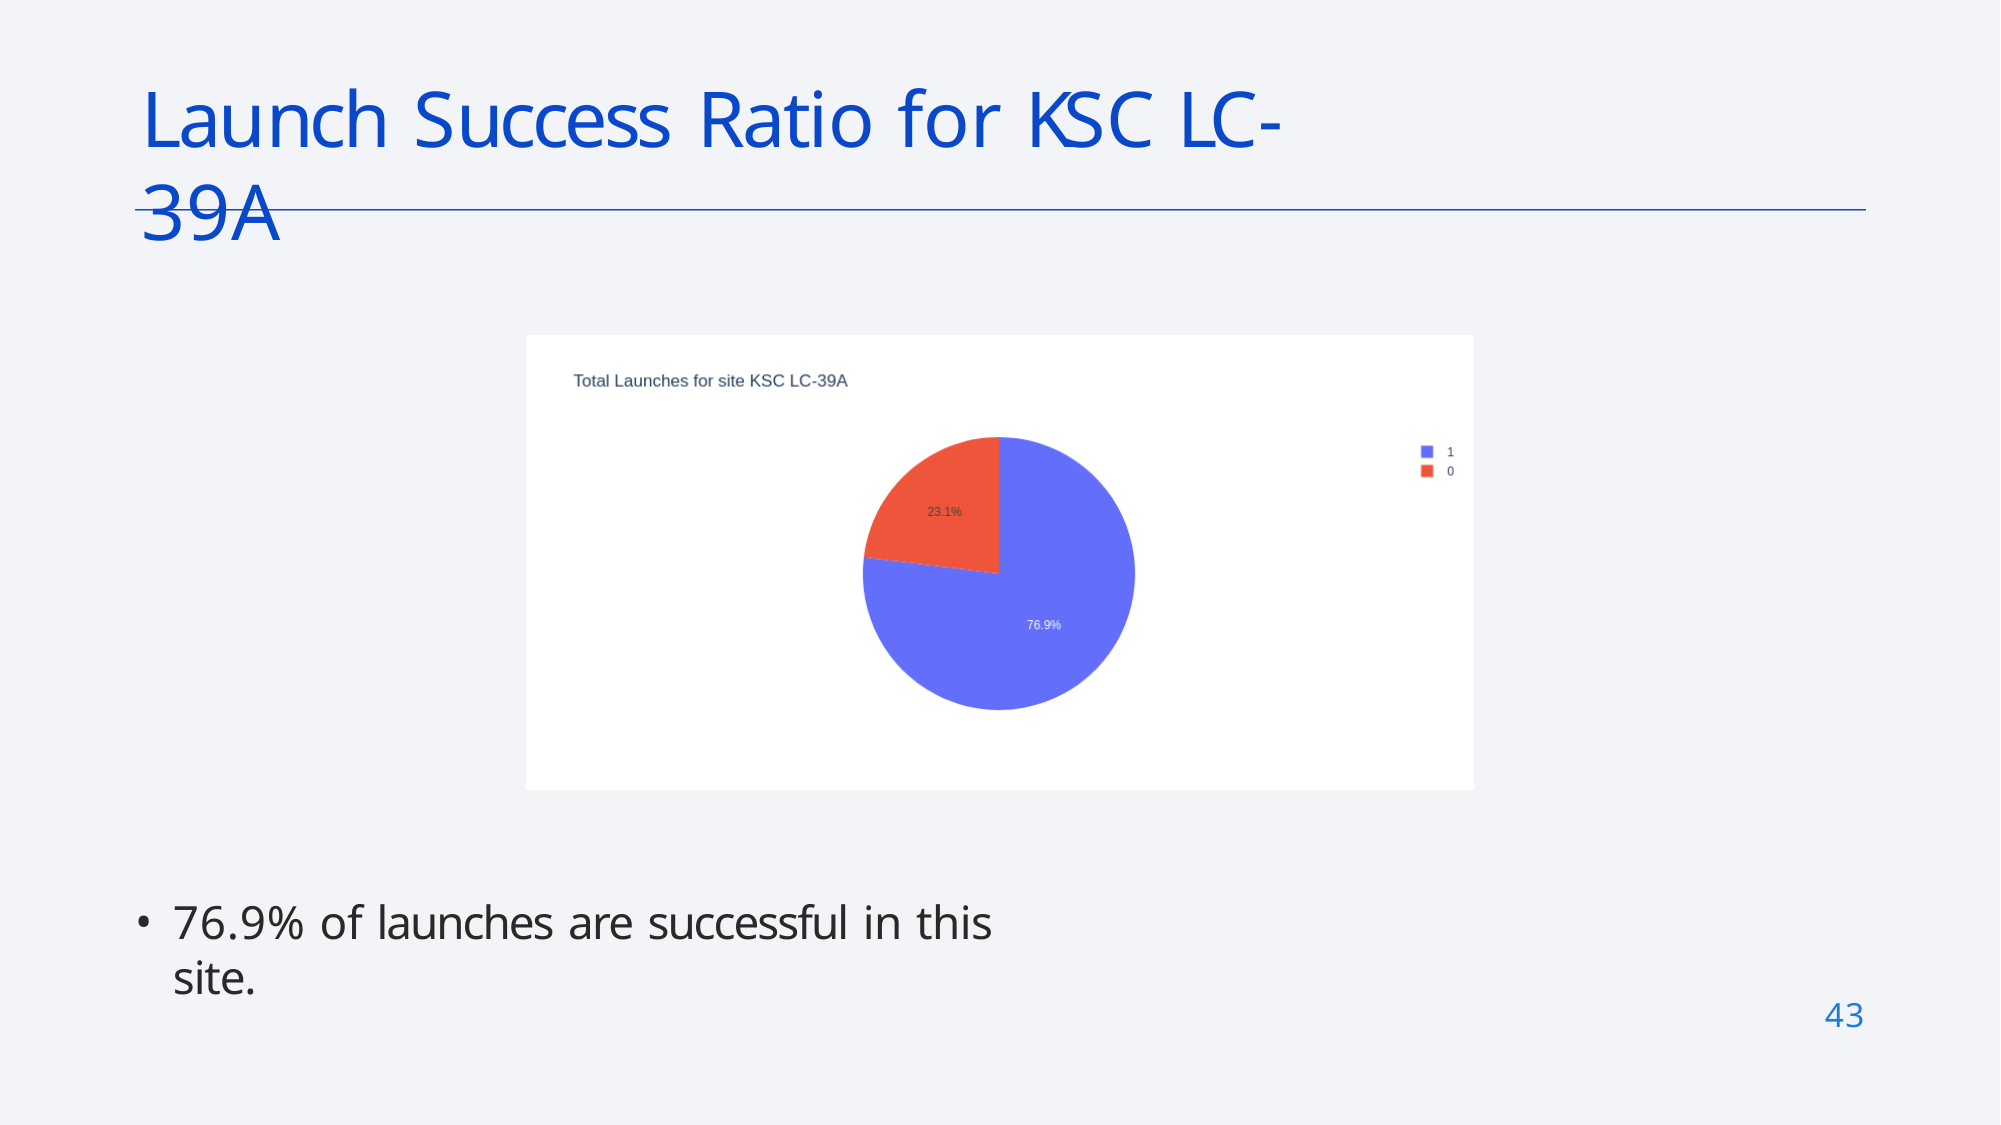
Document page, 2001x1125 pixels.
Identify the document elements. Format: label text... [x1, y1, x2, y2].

slide_number 43 [1818, 1001, 1872, 1125]
text_box 76.9% of launches are successful in this site. [133, 891, 1054, 1004]
title Launch Success Ratio for KSC LC-39A [139, 68, 1390, 259]
picture [0, 0, 2000, 1125]
